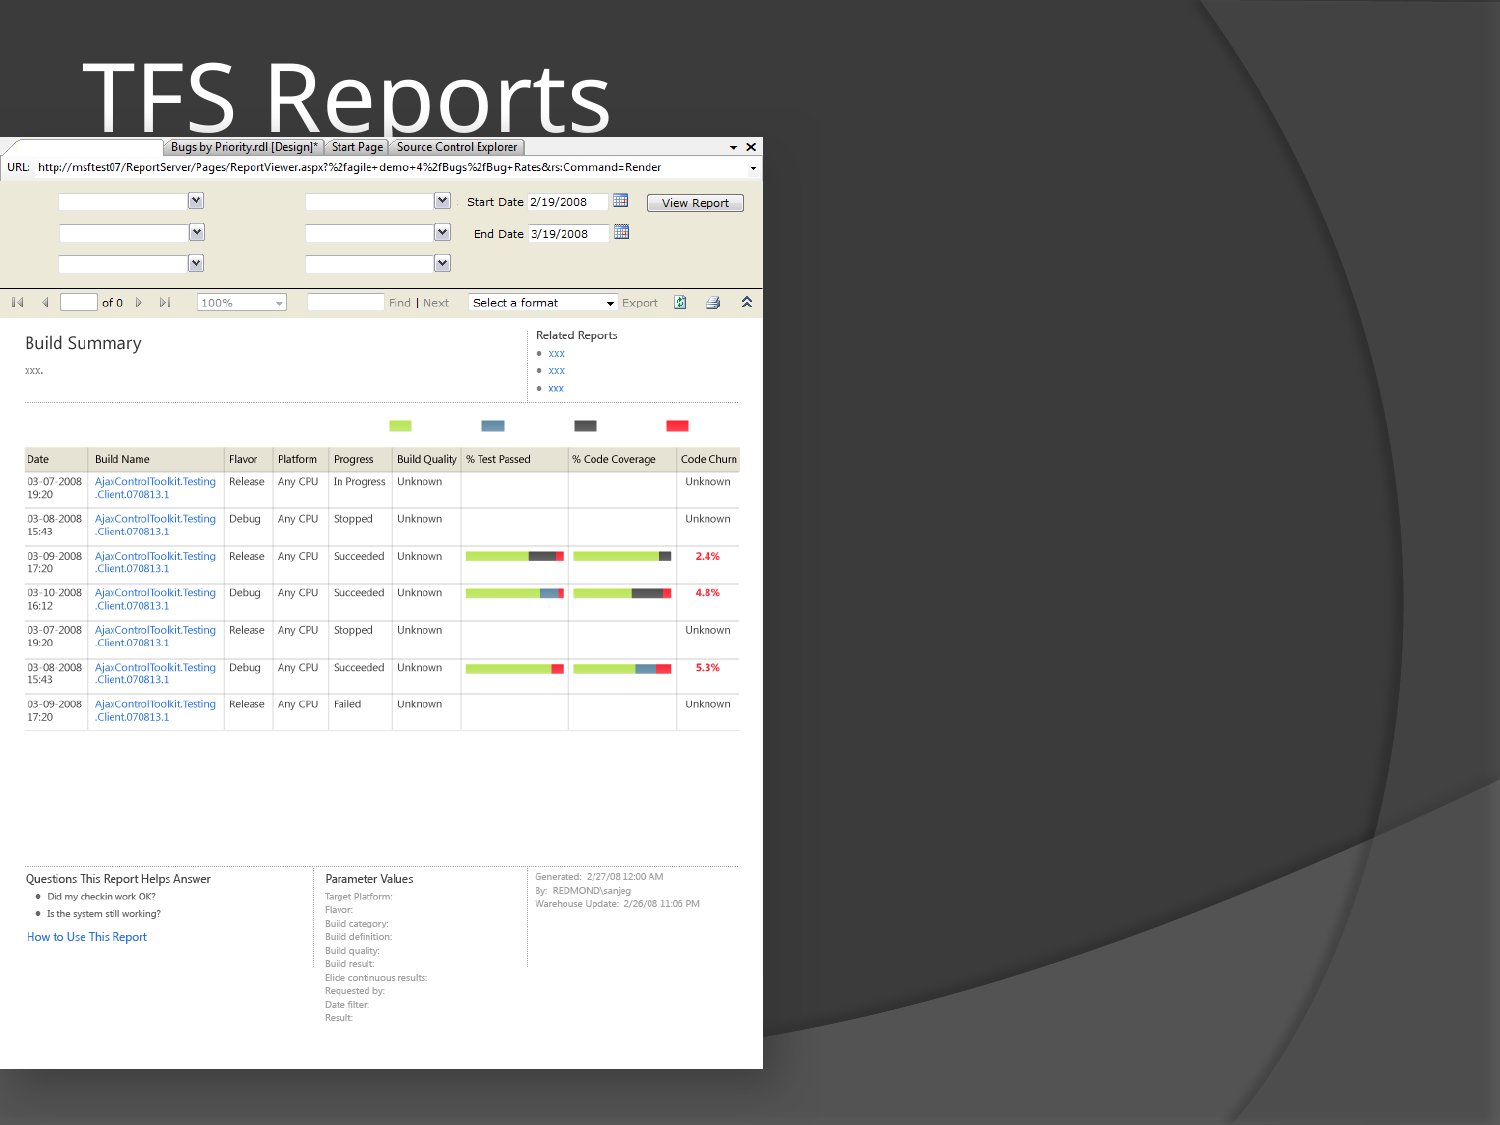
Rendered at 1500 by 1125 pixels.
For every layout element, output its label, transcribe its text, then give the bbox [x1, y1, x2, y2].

title TFS Reports [75, 0, 1300, 188]
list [0, 137, 763, 1070]
